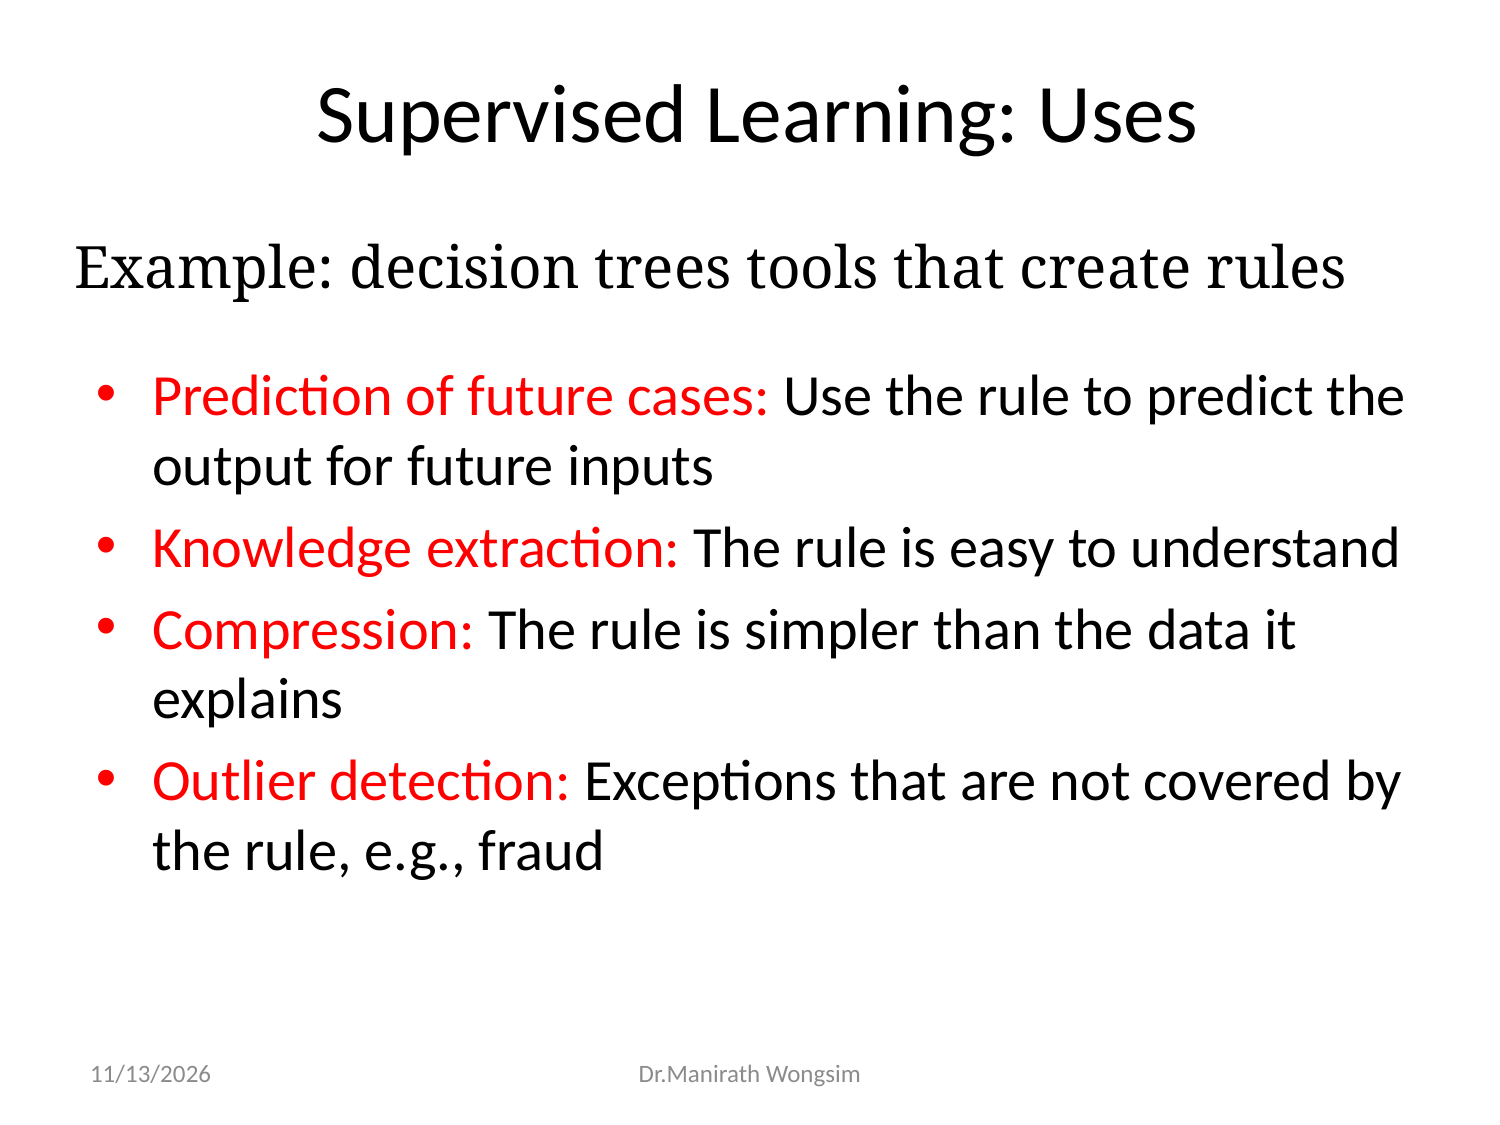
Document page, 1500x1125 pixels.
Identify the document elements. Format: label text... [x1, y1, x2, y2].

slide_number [75, 1042, 425, 1103]
footer Dr.Manirath Wongsim [512, 1042, 988, 1103]
list Prediction of future cases: Use the rule to predict the output for future inputs Knowledge extraction: The rule is easy to understand Compression: The rule is simpler than the data it explains Outlier detection: Exceptions that are not covered by the rule, e.g., fraud [80, 349, 1431, 1093]
title Supervised Learning: Uses [82, 30, 1433, 188]
text_box Example: decision trees tools that create rules [60, 222, 1455, 308]
